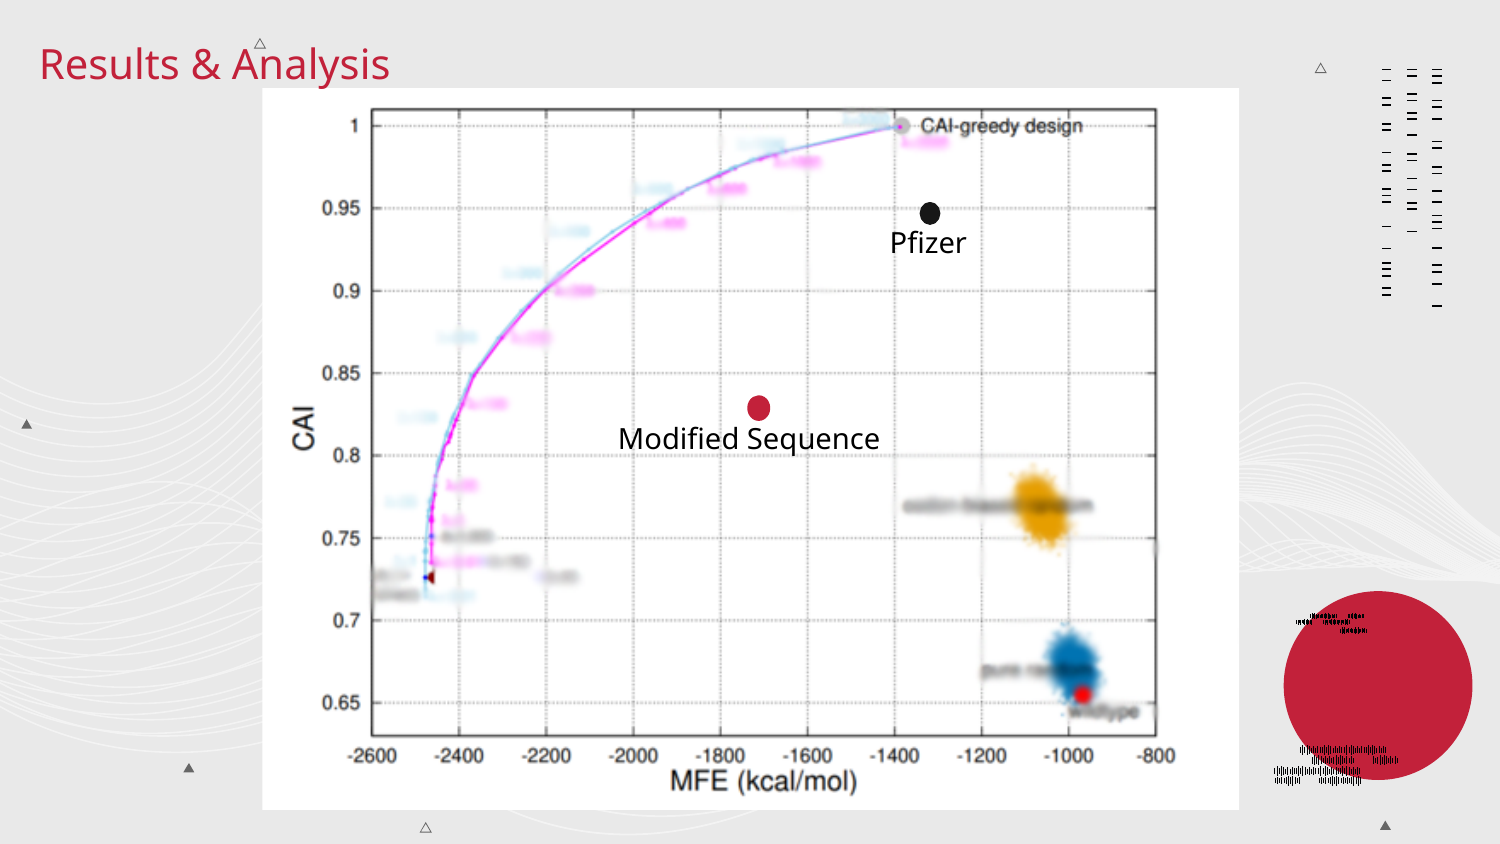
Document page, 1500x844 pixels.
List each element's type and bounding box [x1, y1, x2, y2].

title [39, 36, 542, 89]
text_box [261, 88, 1240, 810]
text_box [1274, 590, 1473, 787]
